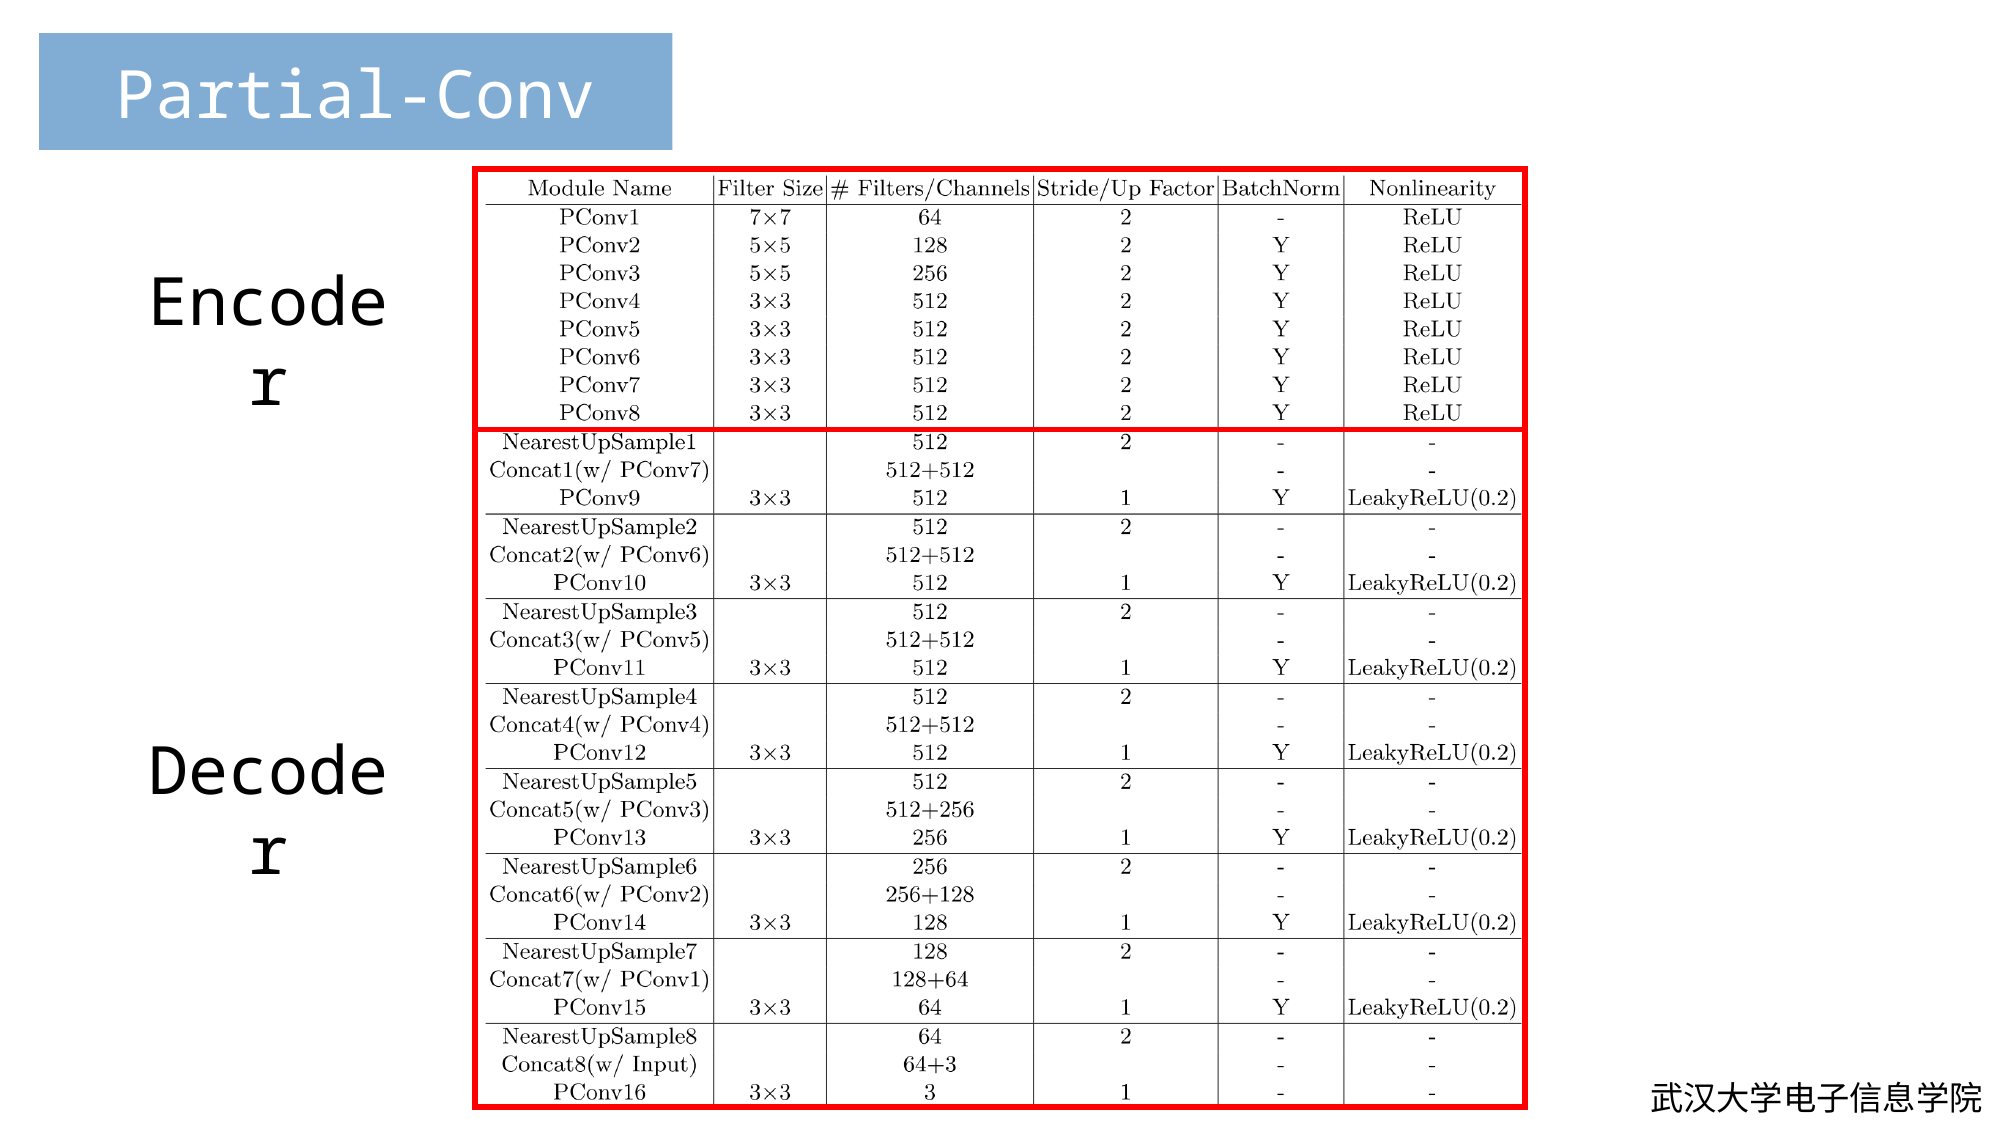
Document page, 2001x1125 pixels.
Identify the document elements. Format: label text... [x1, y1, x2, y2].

text_box Encoder [115, 251, 421, 426]
text_box Partial-Conv [38, 32, 673, 151]
picture [474, 168, 1526, 1107]
text_box Decoder [115, 720, 421, 895]
